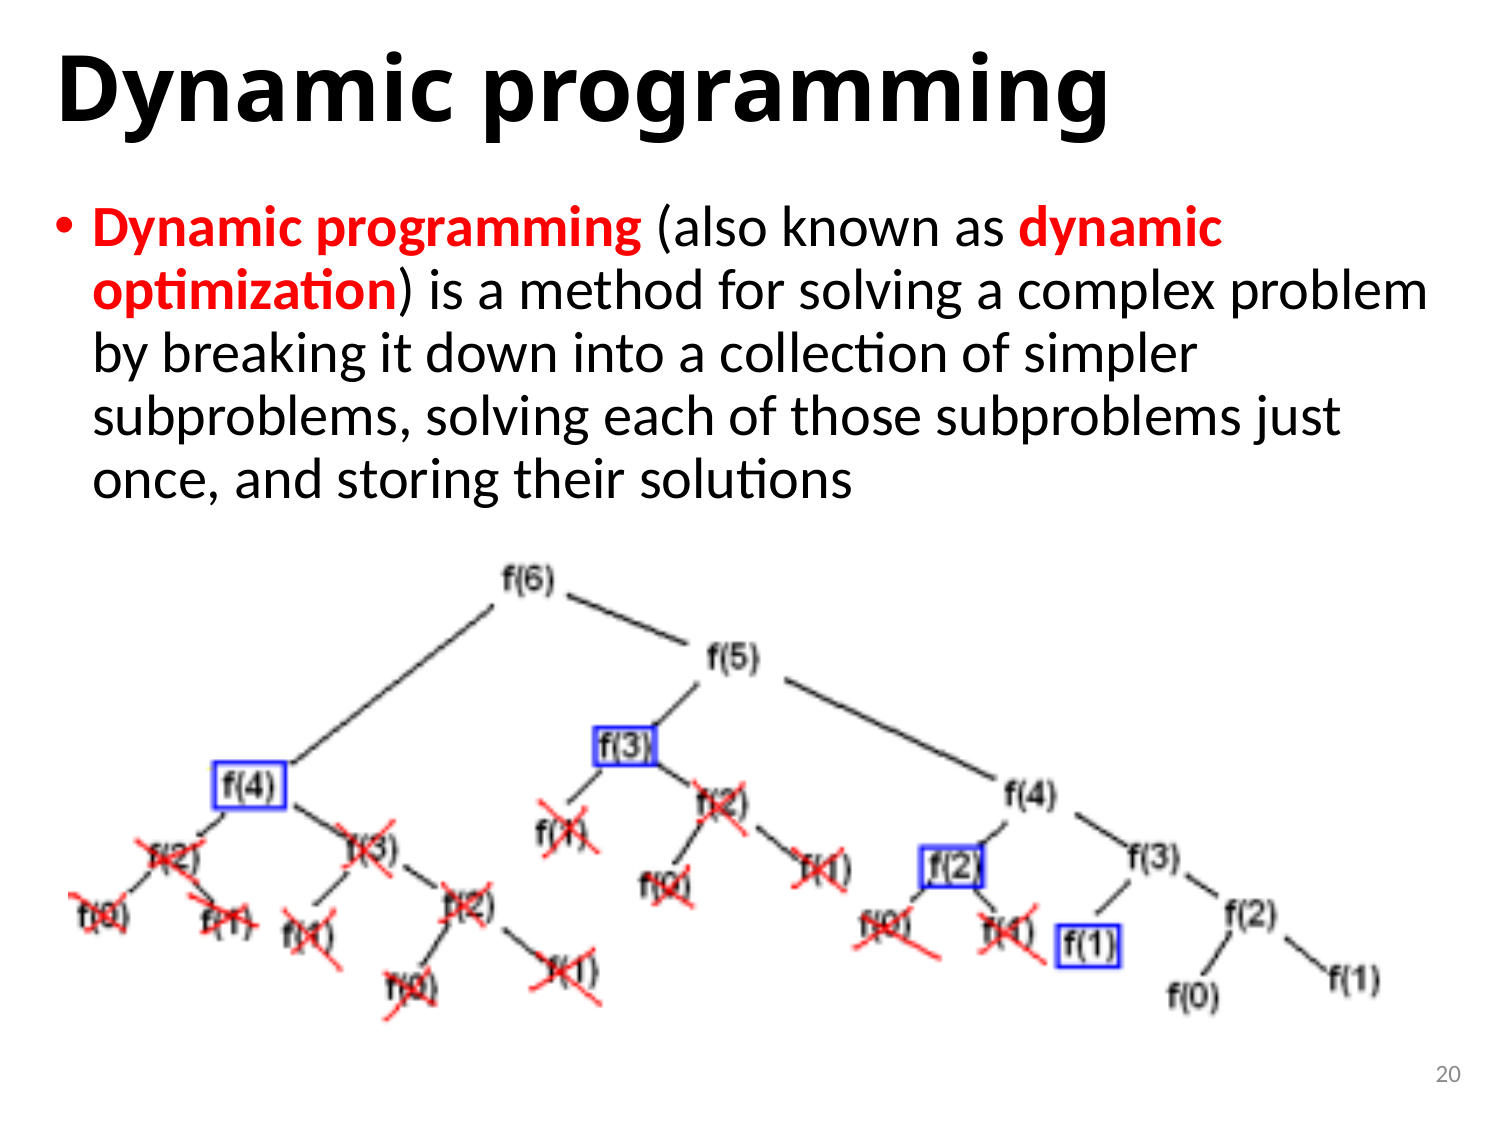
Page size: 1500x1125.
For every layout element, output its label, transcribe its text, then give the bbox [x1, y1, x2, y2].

list Dynamic programming (also known as dynamic optimization) is a method for solving a complex problem by breaking it down into a collection of simpler subproblems, solving each of those subproblems just once, and storing their solutions [39, 188, 1461, 1085]
slide_number 20 [1138, 1042, 1477, 1103]
title Dynamic programming [39, 22, 1461, 161]
picture [68, 553, 1398, 1029]
